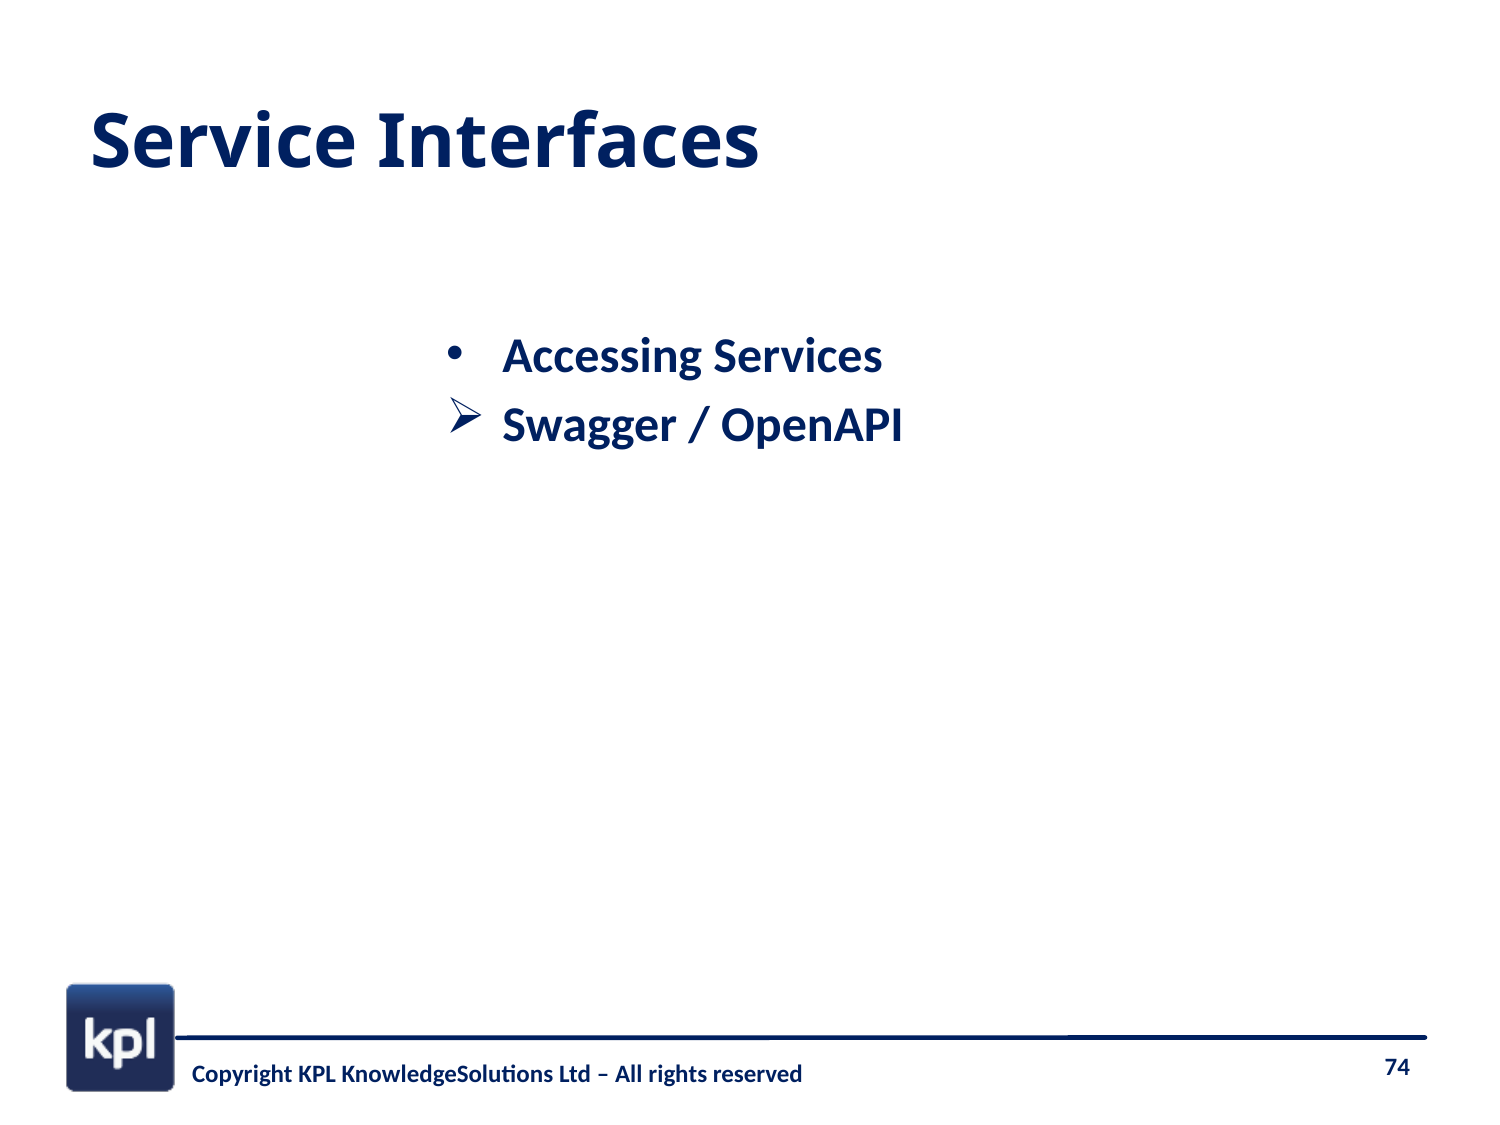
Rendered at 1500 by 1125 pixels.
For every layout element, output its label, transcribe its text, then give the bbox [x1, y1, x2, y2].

picture [62, 980, 178, 1095]
list Accessing Services Swagger / OpenAPI [431, 314, 1022, 780]
slide_number 74 [987, 1042, 1425, 1103]
title Service Interfaces [75, 43, 1436, 233]
text_box Copyright KPL KnowledgeSolutions Ltd – All rights reserved [177, 1049, 963, 1110]
